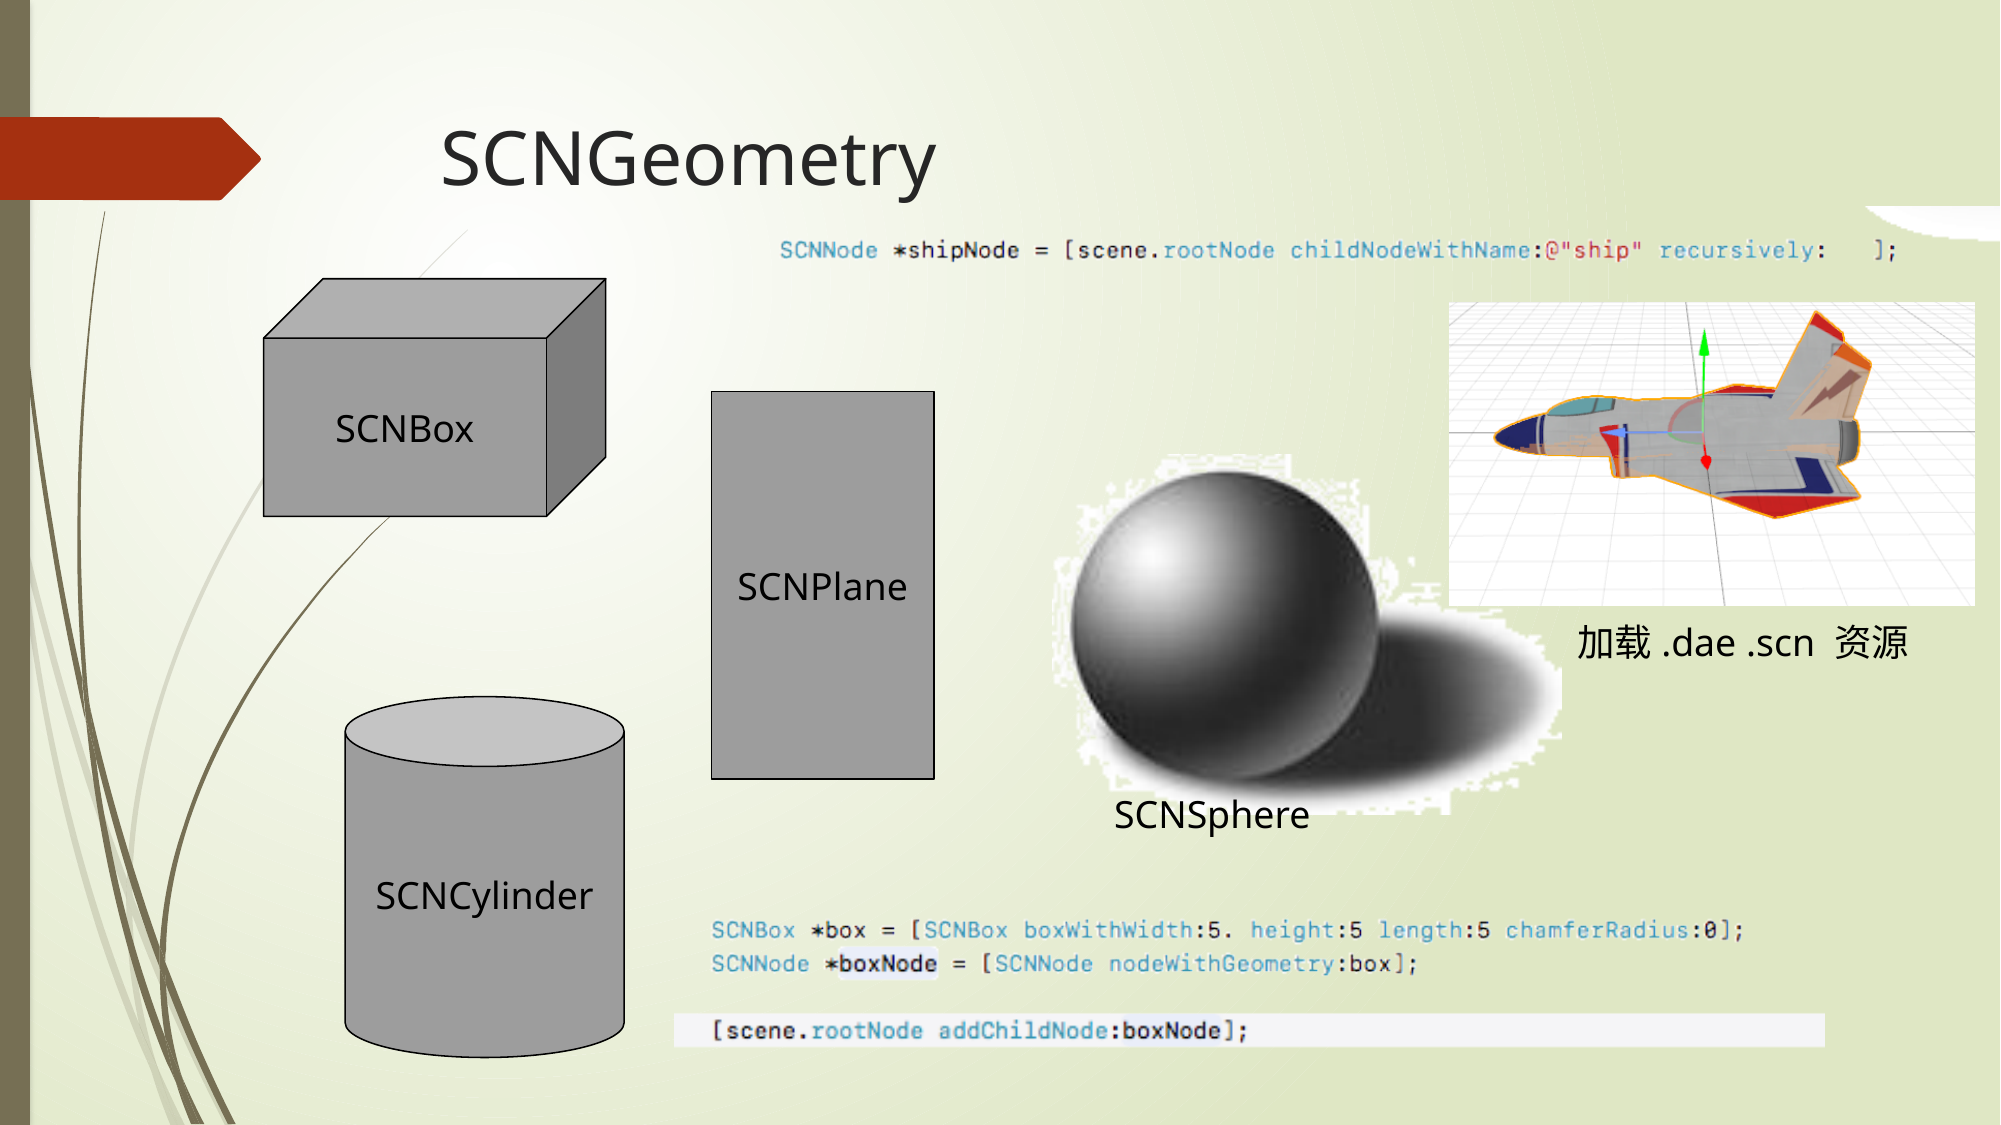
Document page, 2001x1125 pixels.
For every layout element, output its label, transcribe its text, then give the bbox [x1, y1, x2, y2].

picture [674, 905, 1826, 1058]
text_box SCNPlane [711, 391, 935, 780]
picture [734, 205, 2000, 267]
text_box 加载.dae .scn 资源 [1566, 614, 1925, 672]
text_box SCNCylinder [344, 695, 625, 1059]
picture [1449, 302, 1975, 606]
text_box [1051, 453, 1563, 846]
title SCNGeometry [425, 102, 1888, 313]
text_box SCNBox [262, 277, 607, 518]
